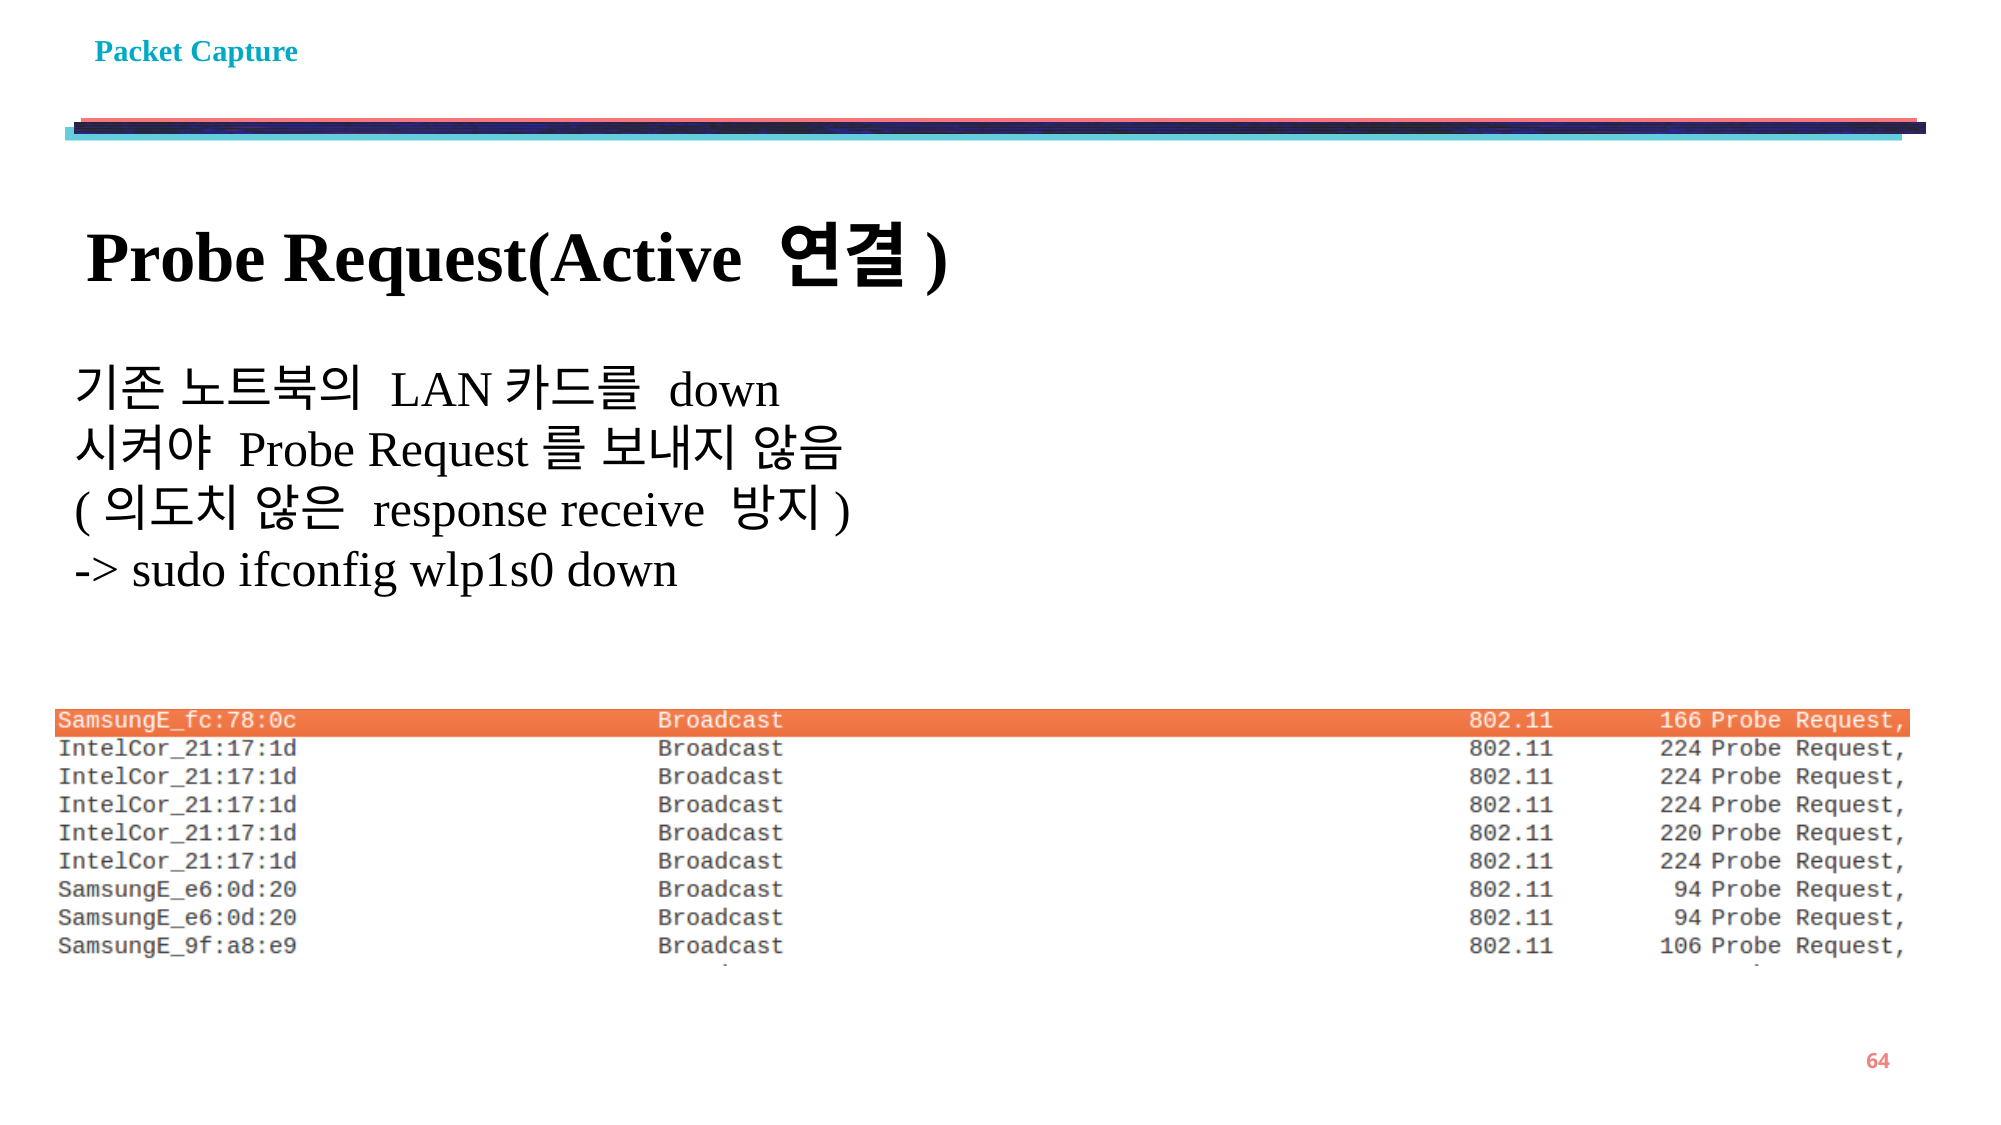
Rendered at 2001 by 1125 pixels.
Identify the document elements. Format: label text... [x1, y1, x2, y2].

text_box Probe Request(Active 연결) [72, 203, 964, 304]
text_box 기존 노트북의 LAN카드를 down 시켜야 Probe Request를 보내지 않음 (의도치 않은 response receive 방지) -> sudo ifconfig wlp1s0 down [59, 348, 866, 604]
title Packet Capture [79, 27, 1957, 113]
picture [55, 709, 1910, 966]
